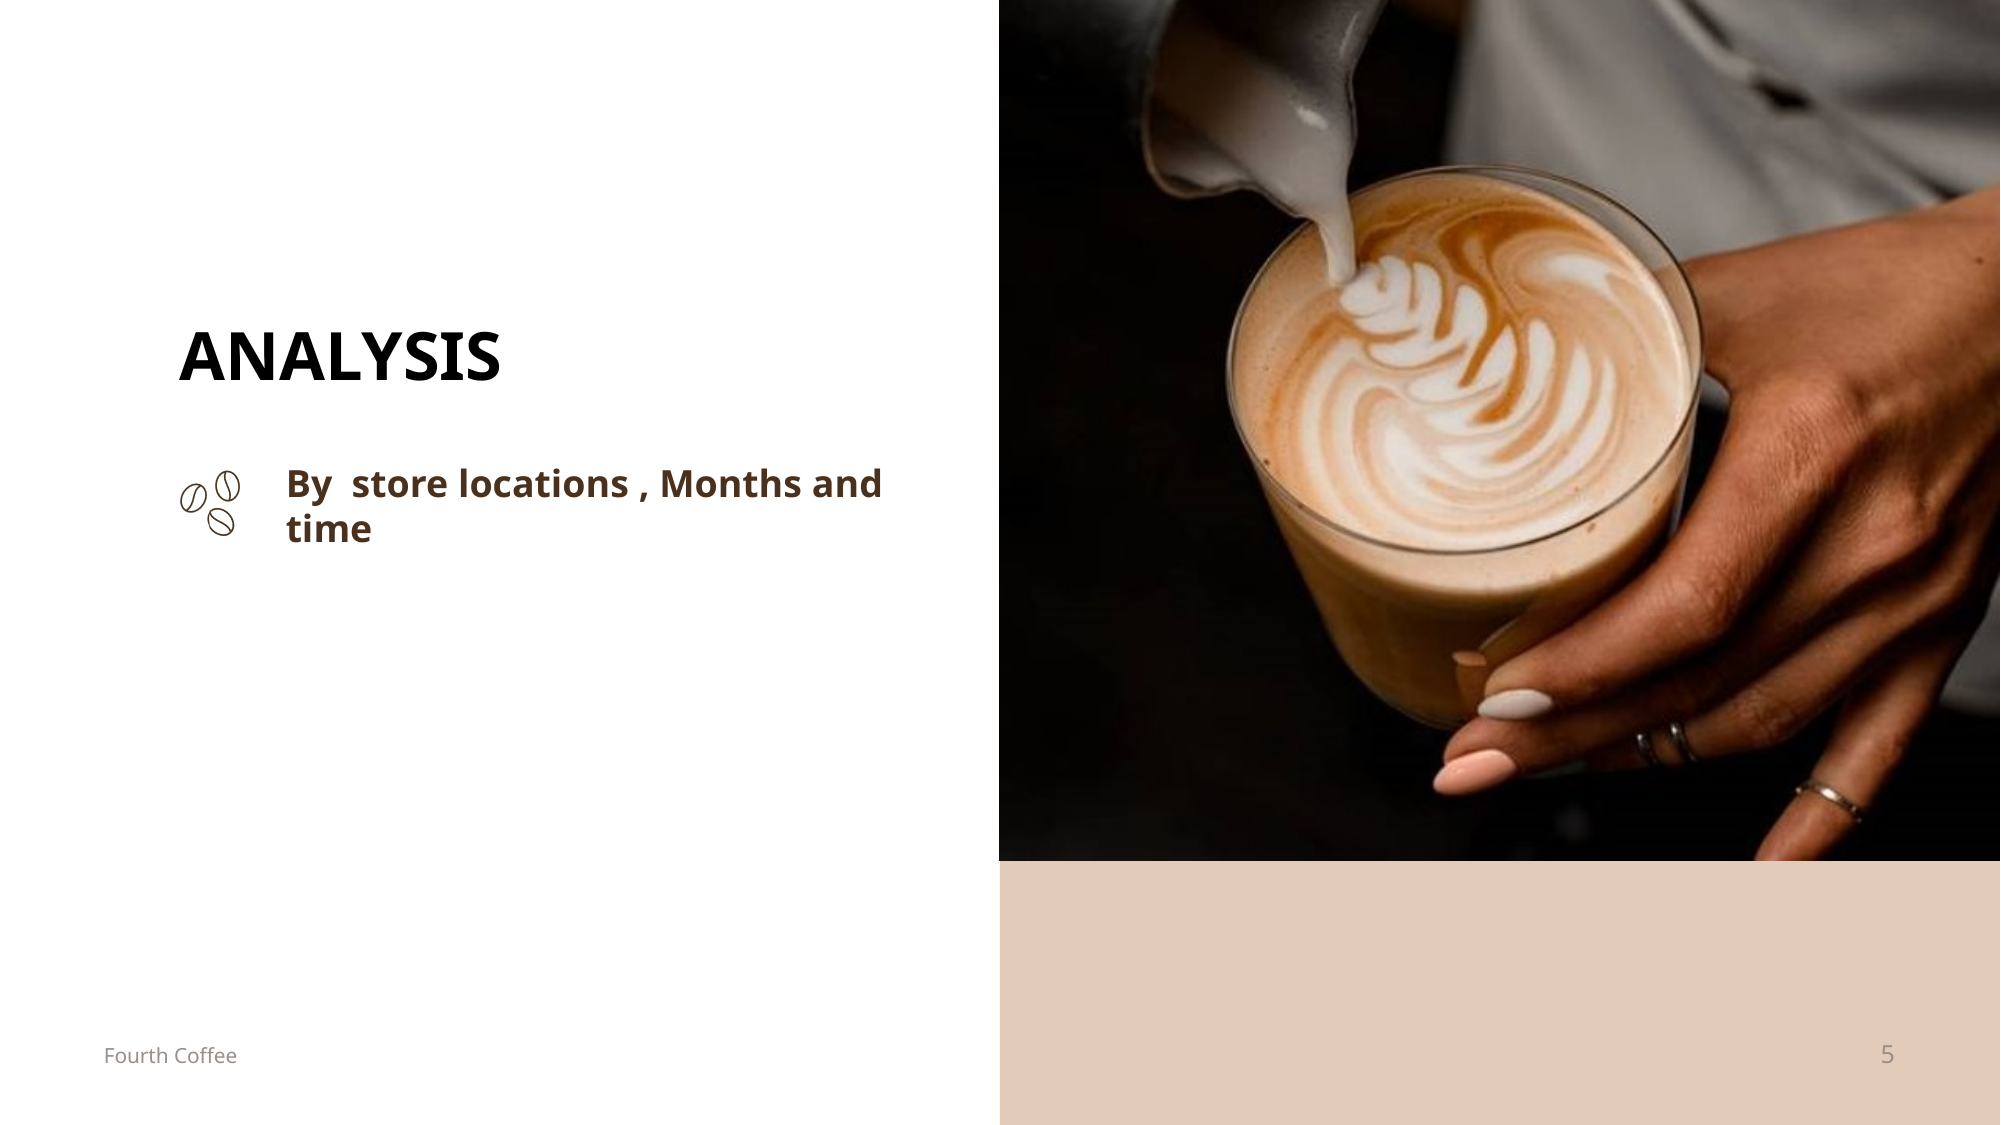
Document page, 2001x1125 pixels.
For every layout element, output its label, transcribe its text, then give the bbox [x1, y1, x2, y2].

footer Fourth Coffee [89, 1025, 764, 1086]
picture [999, 0, 2000, 861]
title Analysis [164, 301, 974, 406]
slide_number 5 [1459, 1025, 1910, 1086]
picture [170, 462, 250, 543]
list By store locations , Months and time [270, 460, 974, 550]
